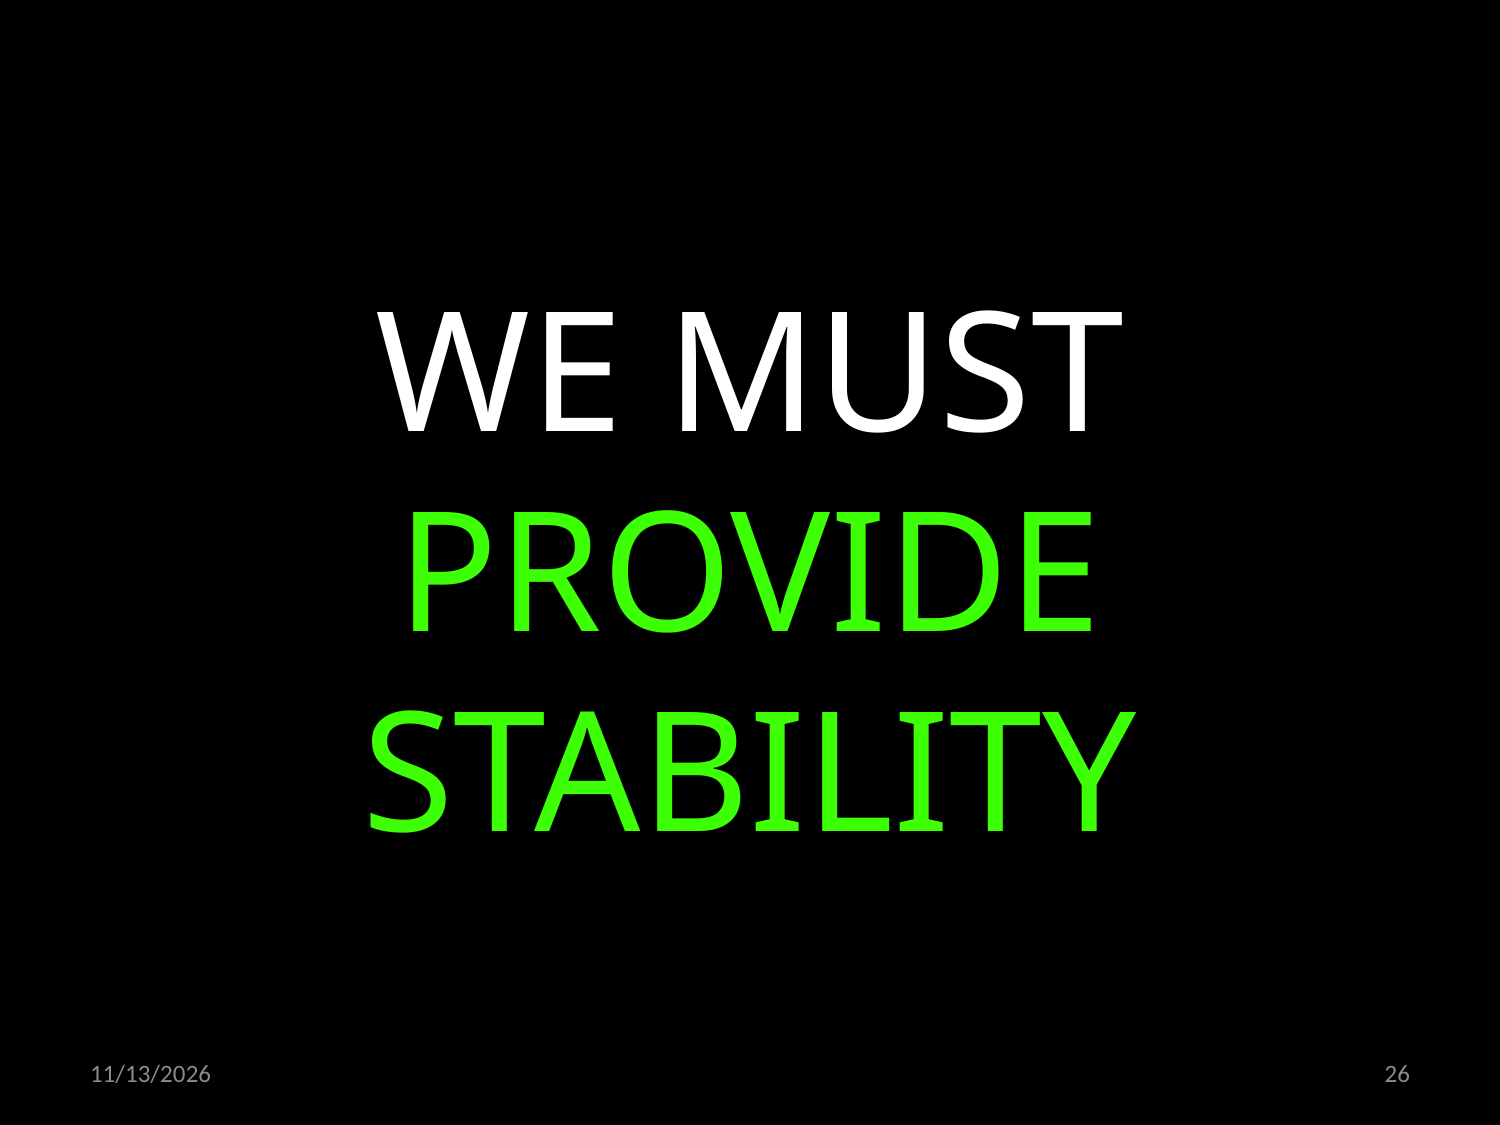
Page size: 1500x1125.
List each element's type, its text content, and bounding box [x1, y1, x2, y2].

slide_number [75, 1042, 425, 1103]
slide_number 26 [1074, 1042, 1425, 1103]
text_box WE MUST PROVIDE STABILITY [0, 257, 1500, 359]
